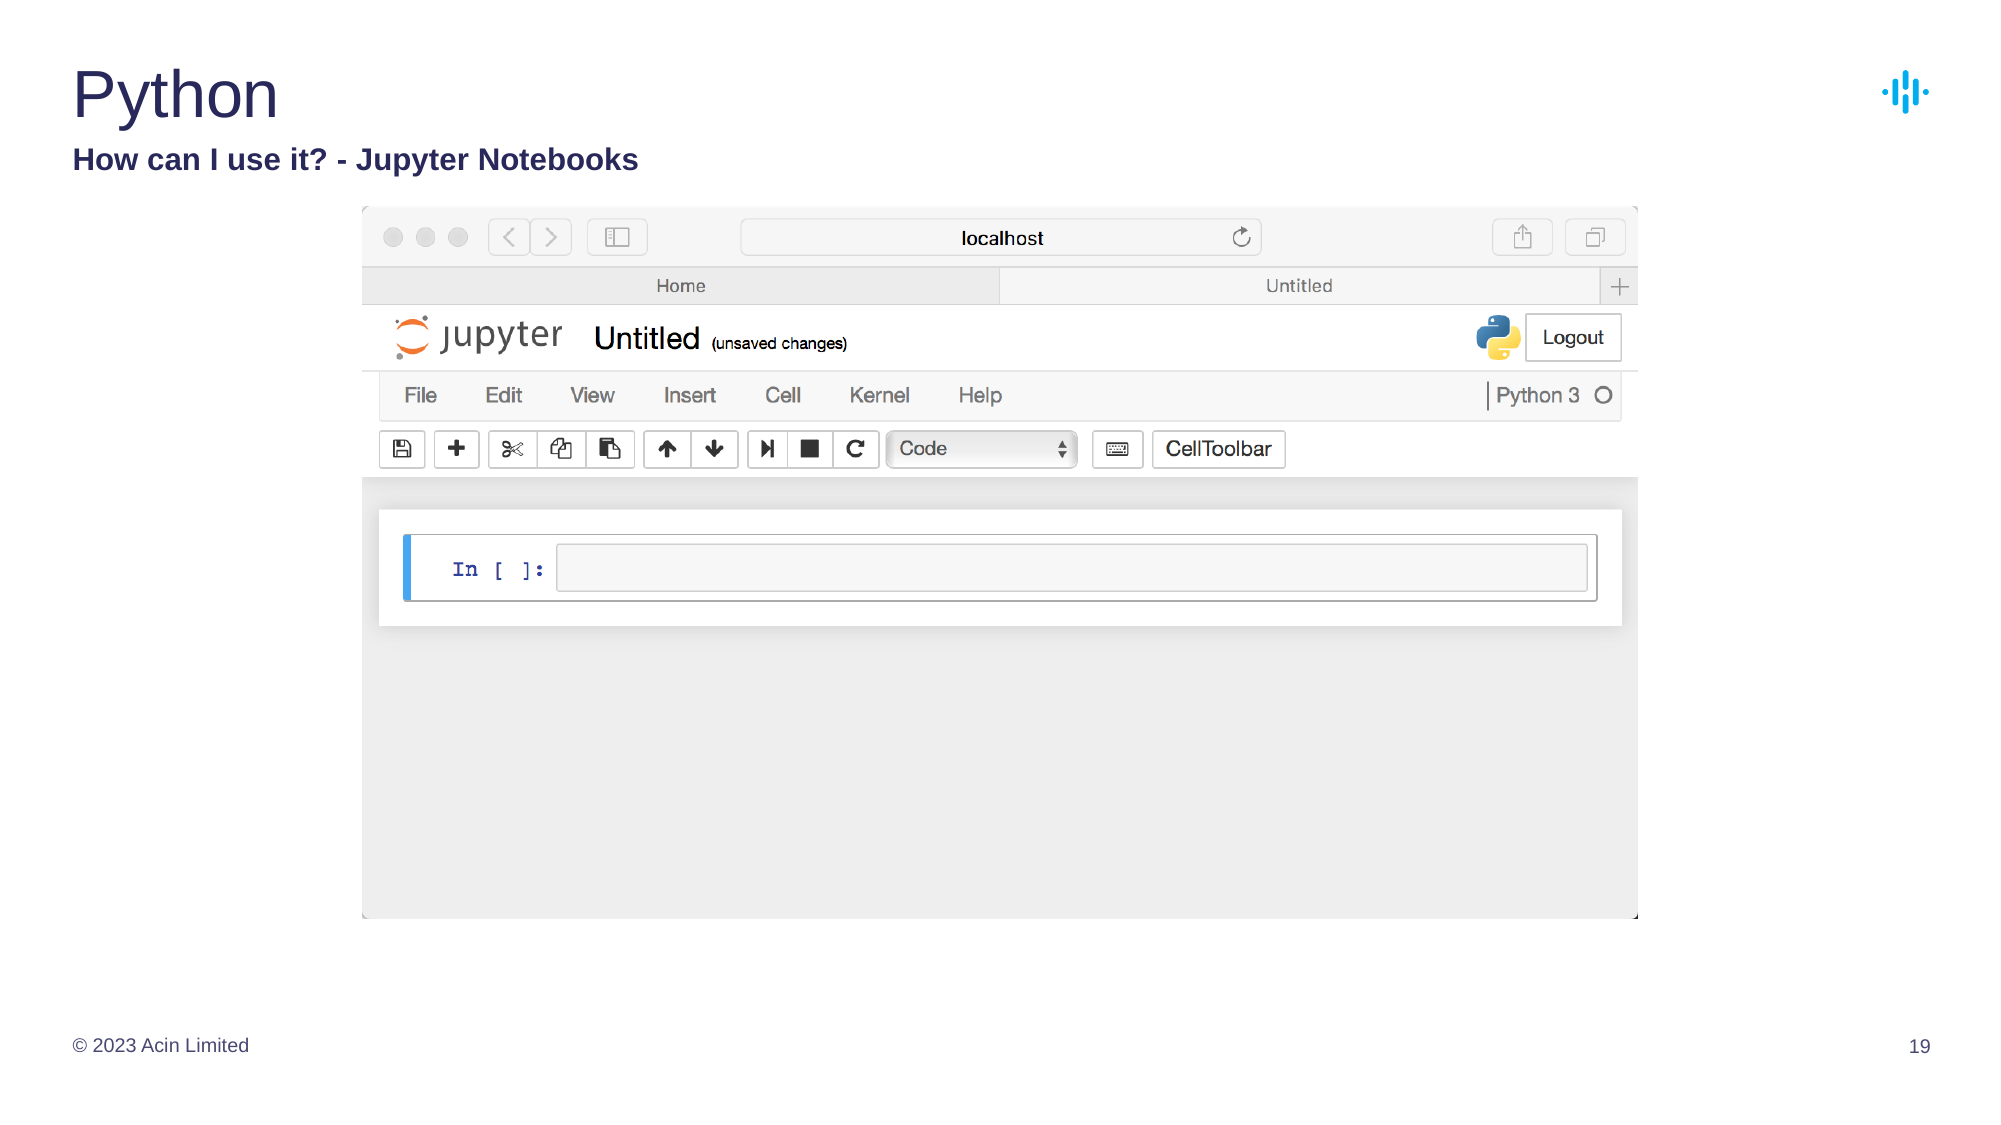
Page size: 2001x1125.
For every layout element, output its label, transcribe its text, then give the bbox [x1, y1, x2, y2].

picture [362, 206, 1638, 919]
title Python [72, 59, 1396, 122]
slide_number 19 [1846, 1029, 1931, 1062]
list How can I use it? - Jupyter Notebooks [72, 122, 1396, 191]
footer © 2023 Acin Limited [72, 1028, 773, 1062]
picture [1882, 70, 1929, 114]
